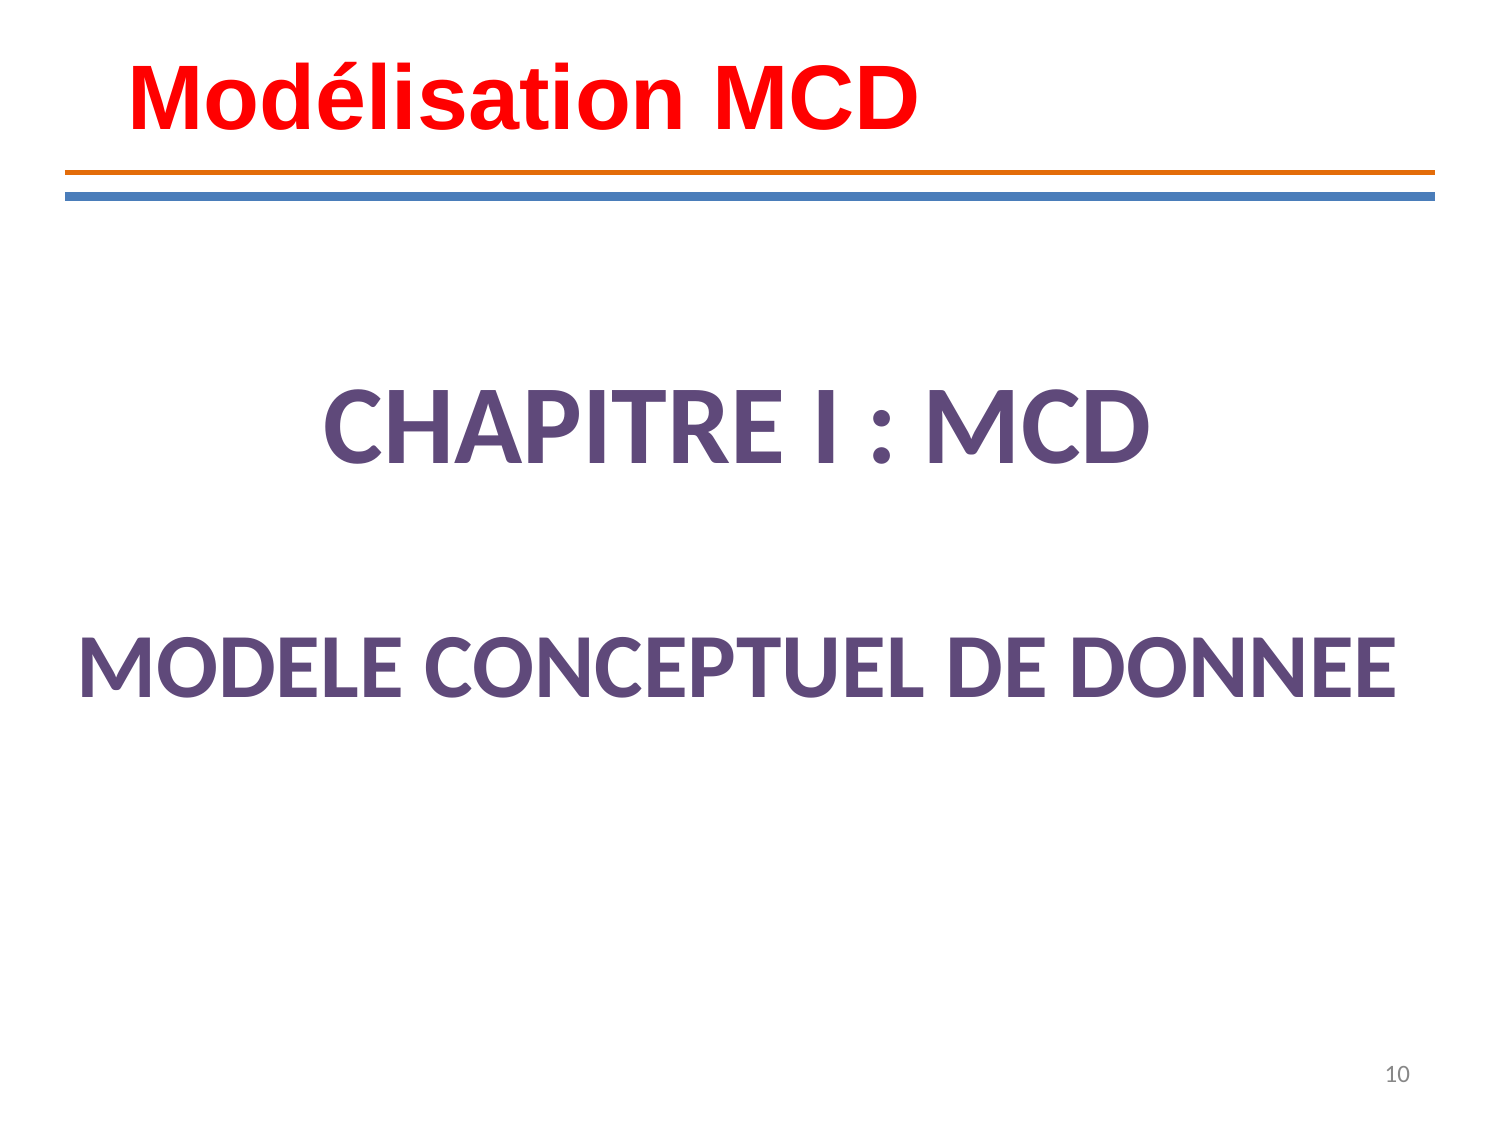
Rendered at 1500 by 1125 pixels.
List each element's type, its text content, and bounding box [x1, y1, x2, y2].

slide_number 10 [1074, 1042, 1425, 1103]
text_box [64, 172, 1436, 197]
text_box Modélisation MCD [112, 30, 1270, 156]
text_box CHAPITRE I : MCD MODELE CONCEPTUEL DE DONNEE [41, 208, 1436, 729]
